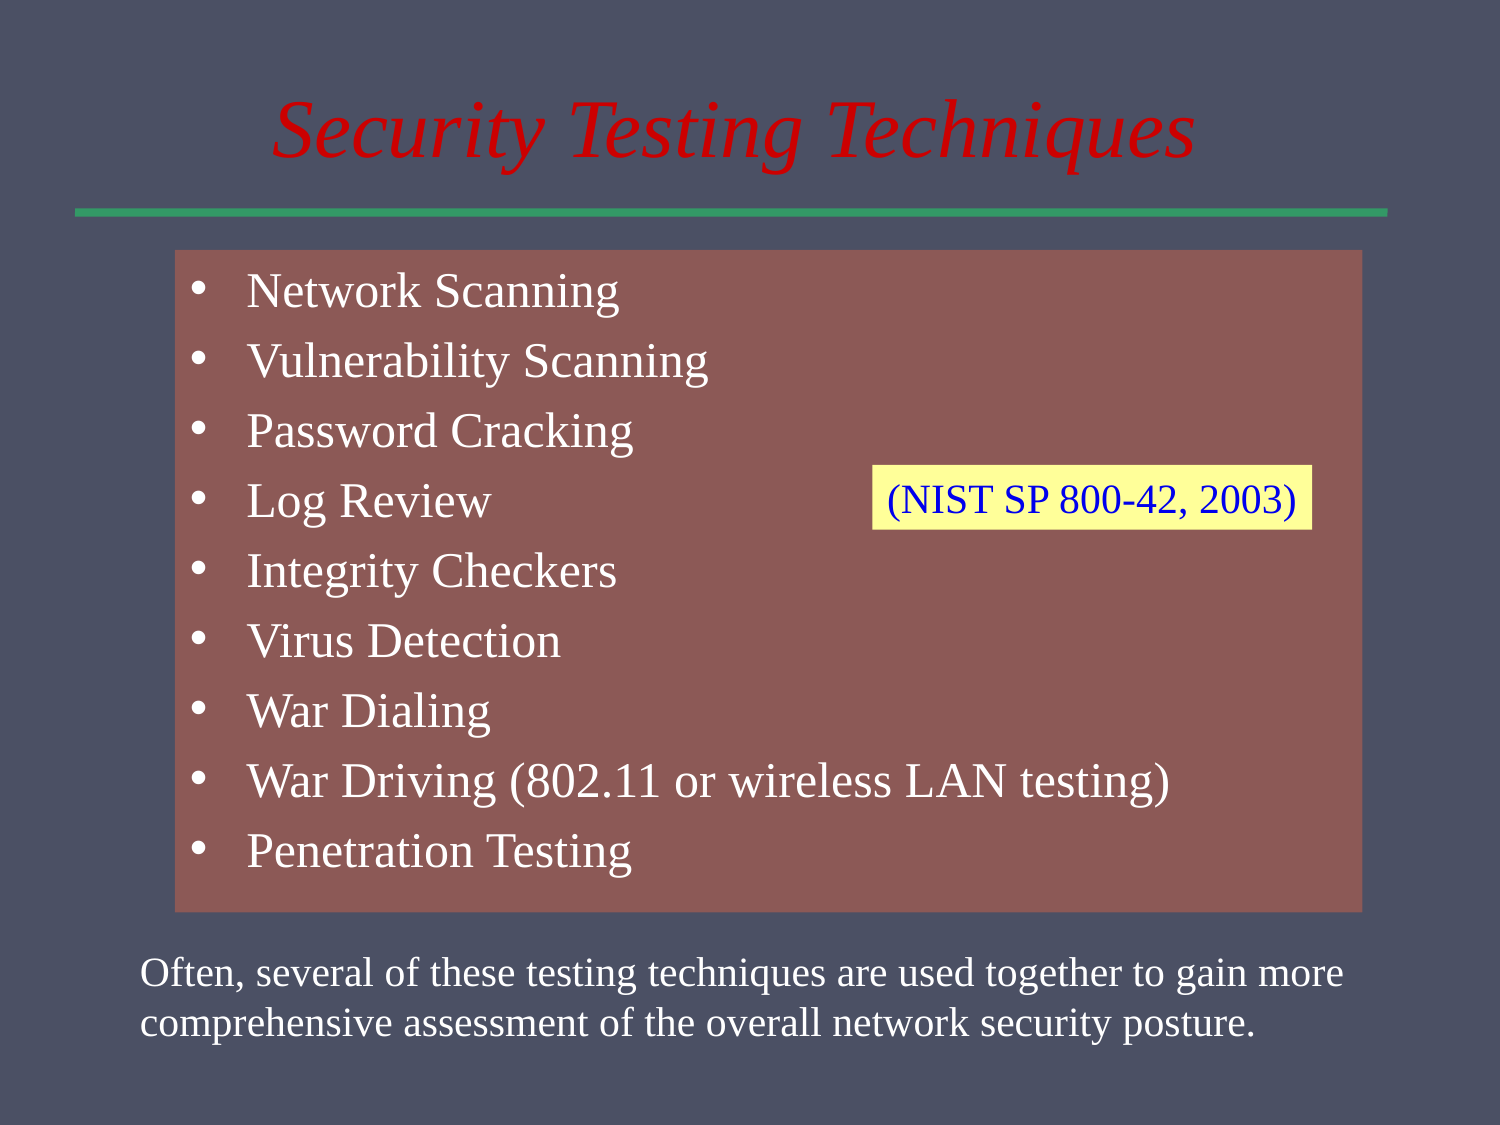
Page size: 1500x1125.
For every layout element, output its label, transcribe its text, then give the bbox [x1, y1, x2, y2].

title Security Testing Techniques [75, 62, 1425, 188]
text_box Often, several of these testing techniques are used together to gain more comprehensive assessment of the overall network security posture. [124, 937, 1388, 1053]
text_box (NIST SP 800-42, 2003) [872, 464, 1313, 530]
list Network Scanning Vulnerability Scanning Password Cracking Log Review Integrity Checkers Virus Detection War Dialing War Driving (802.11 or wireless LAN testing) Penetration Testing [174, 249, 1363, 913]
